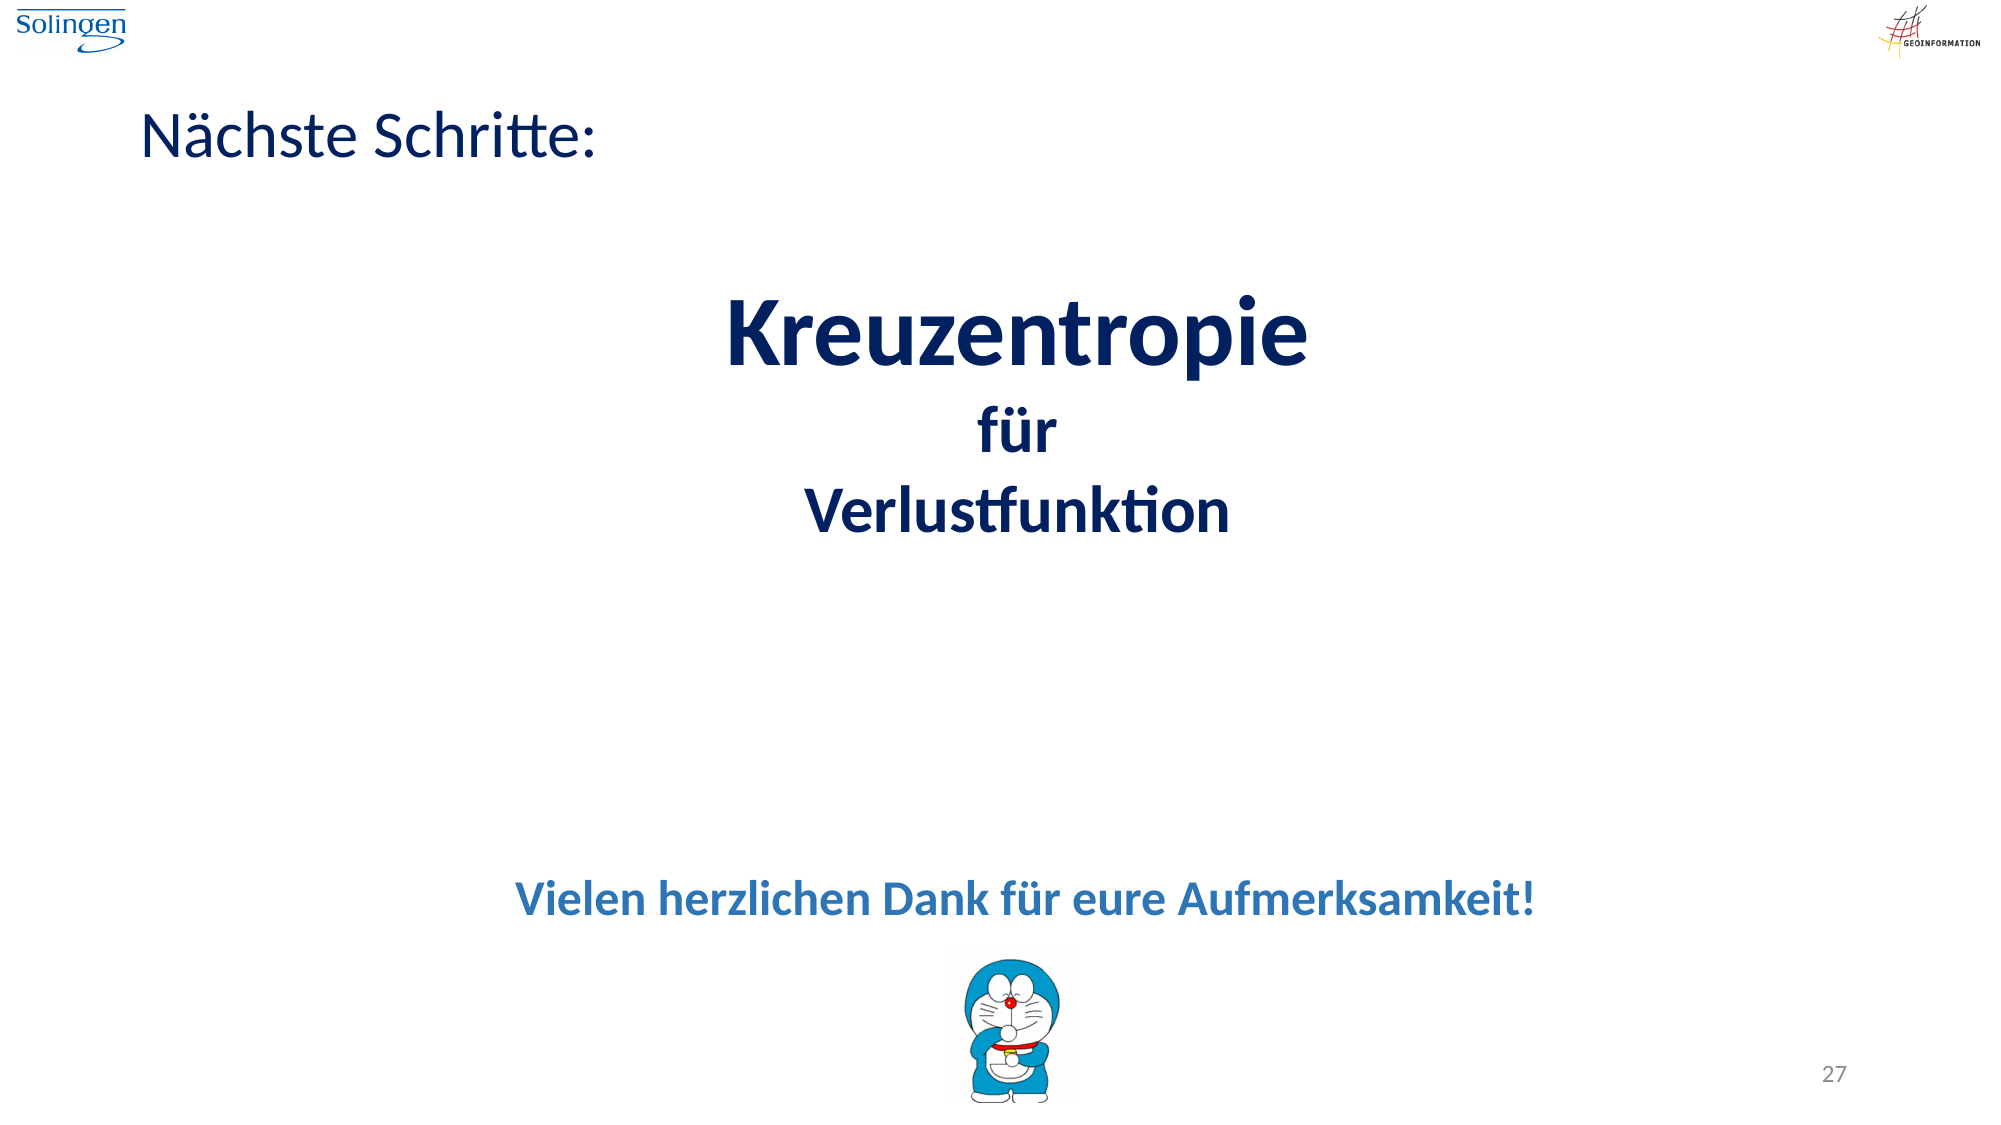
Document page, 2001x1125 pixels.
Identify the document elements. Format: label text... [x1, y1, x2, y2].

text_box Kreuzentropie für Verlustfunktion [554, 258, 1483, 554]
text_box Vielen herzlichen Dank für eure Aufmerksamkeit! [500, 857, 1553, 933]
picture [943, 946, 1081, 1103]
text_box Nächste Schritte: [125, 83, 1677, 178]
picture [17, 9, 126, 53]
picture [1878, 5, 1980, 59]
slide_number 27 [1412, 1042, 1863, 1103]
